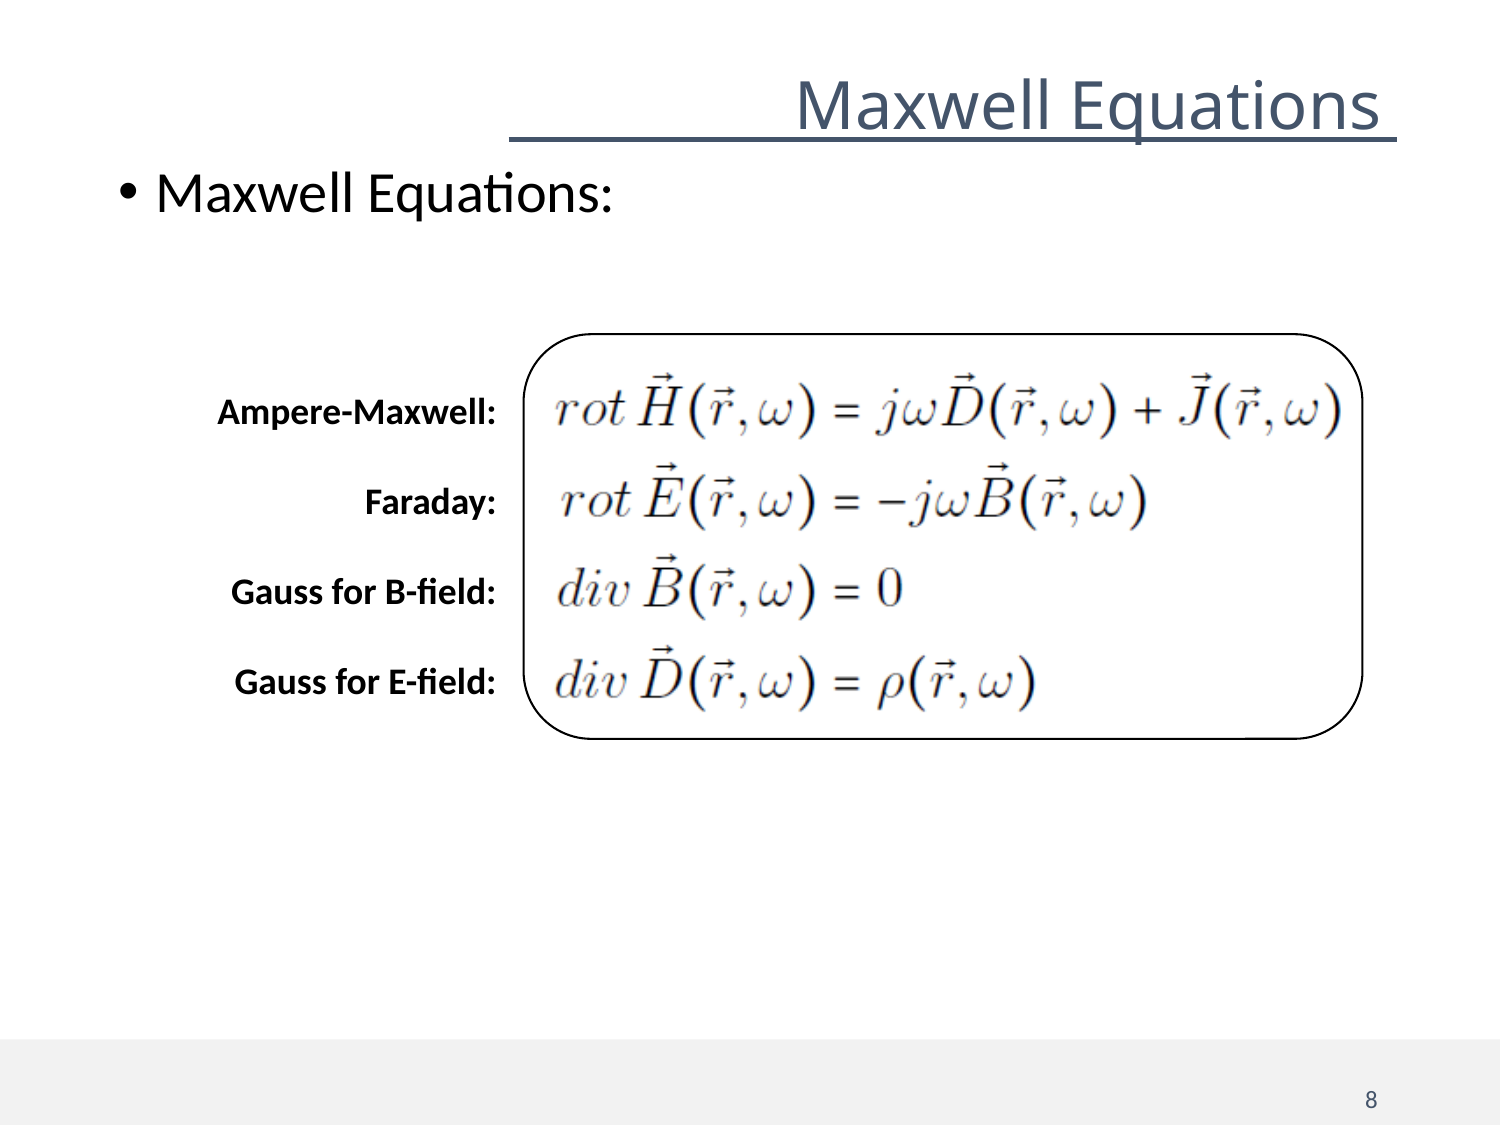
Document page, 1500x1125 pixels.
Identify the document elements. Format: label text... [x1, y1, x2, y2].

text_box [565, 735, 1321, 740]
text_box Ampere-Maxwell: Faraday: Gauss for B-field: Gauss for E-field: [152, 334, 512, 709]
text_box [555, 333, 1331, 343]
picture [525, 343, 1362, 735]
title Maxwell Equations [103, 59, 1397, 155]
list Maxwell Equations: [103, 155, 1397, 1039]
slide_number 8 [0, 1039, 1500, 1125]
